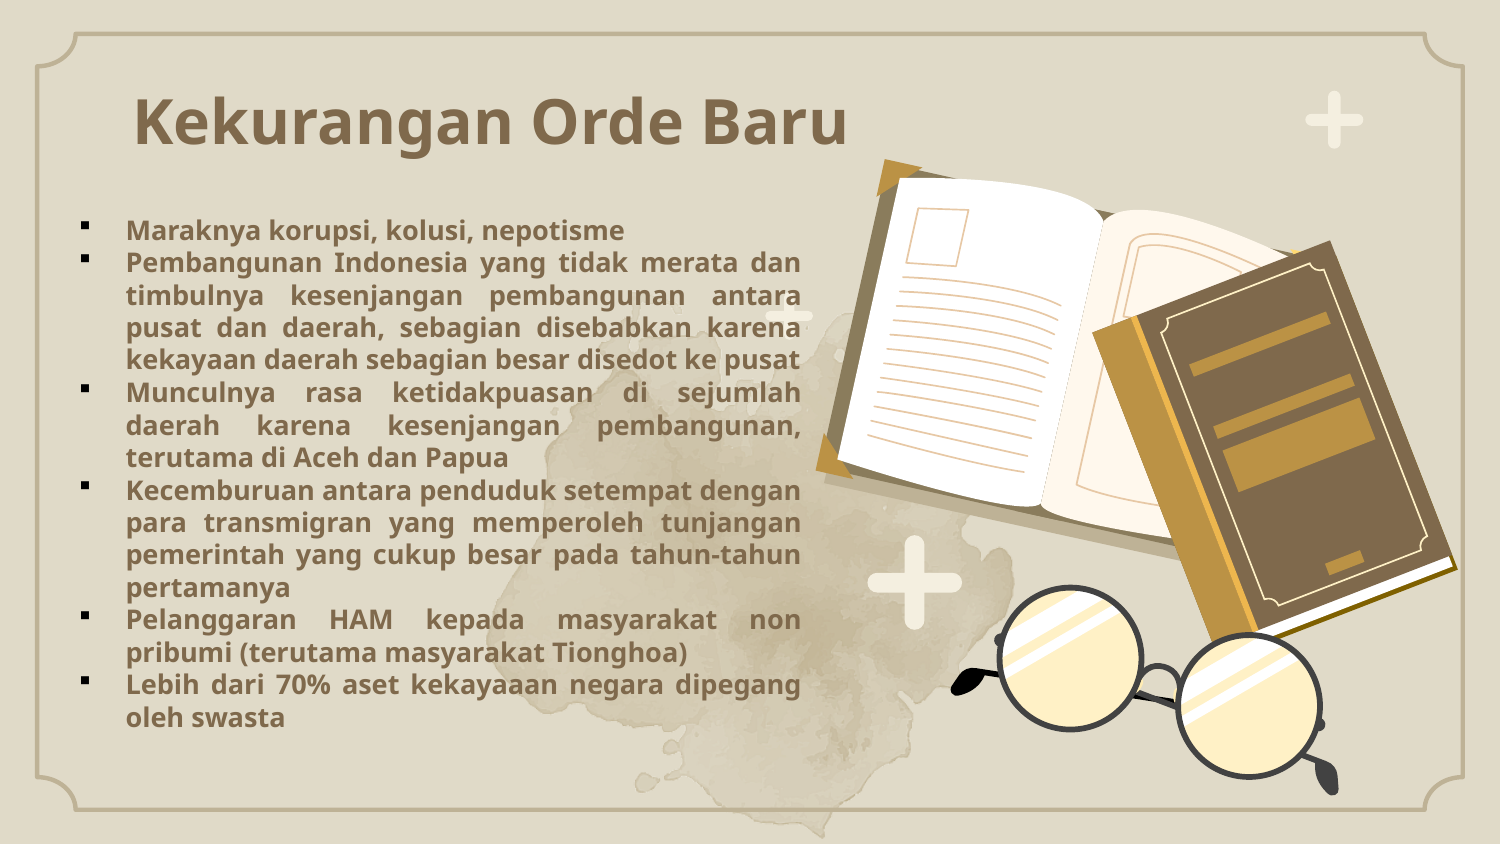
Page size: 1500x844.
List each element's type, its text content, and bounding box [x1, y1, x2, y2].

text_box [815, 158, 1459, 659]
title Kekurangan Orde Baru [117, 89, 1383, 150]
text_box Maraknya korupsi, kolusi, nepotisme Pembangunan Indonesia yang tidak merata dan timbulnya kesenjangan pembangunan antara pusat dan daerah, sebagian disebabkan karena kekayaan daerah sebagian besar disedot ke pusat Munculnya rasa ketidakpuasan di sejumlah daerah karena kesenjangan pembangunan, terutama di Aceh dan Papua Kecemburuan antara penduduk setempat dengan para transmigran yang memperoleh tunjangan pemerintah yang cukup besar pada tahun-tahun pertamanya Pelanggaran HAM kepada masyarakat non pribumi (terutama masyarakat Tionghoa) Lebih dari 70% aset kekayaaan negara dipegang oleh swasta [63, 208, 817, 737]
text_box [958, 608, 1362, 757]
